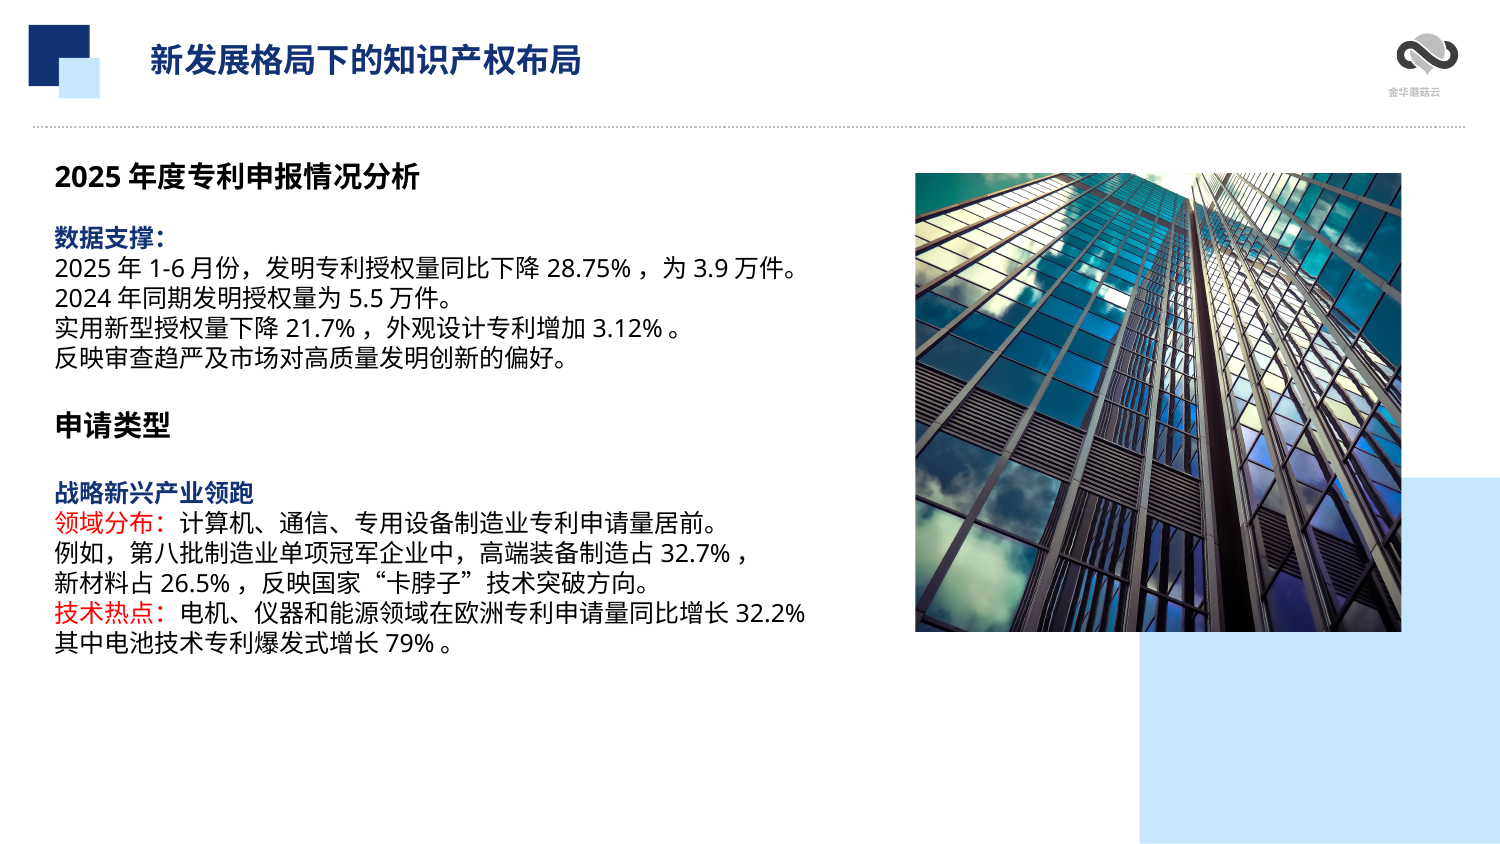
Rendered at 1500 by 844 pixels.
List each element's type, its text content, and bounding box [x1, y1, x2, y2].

text_box 新发展格局下的知识产权布局 [135, 32, 637, 87]
picture [914, 173, 1402, 633]
picture [1378, 22, 1466, 87]
text_box 2025年度专利申报情况分析 数据支撑： 2025年1-6月份，发明专利授权量同比下降28.75%，为3.9万件。 2024年同期发明授权量为5.5万件。 实用新型授权量下降21.7%，外观设计专利增加3.12%。 反映审查趋严及市场对高质量发明创新的偏好。 申请类型 战略新兴产业领跑 领域分布：计算机、通信、专用设备制造业专利申请量居前。 例如，第八批制造业单项冠军企业中，高端装备制造占32.7%， 新材料占26.5%，反映国家“卡脖子”技术突破方向。 技术热点：电机、仪器和能源领域在欧洲专利申请量同比增长32.2% 其中电池技术专利爆发式增长79%。 [39, 150, 1272, 735]
text_box [1139, 477, 1500, 844]
